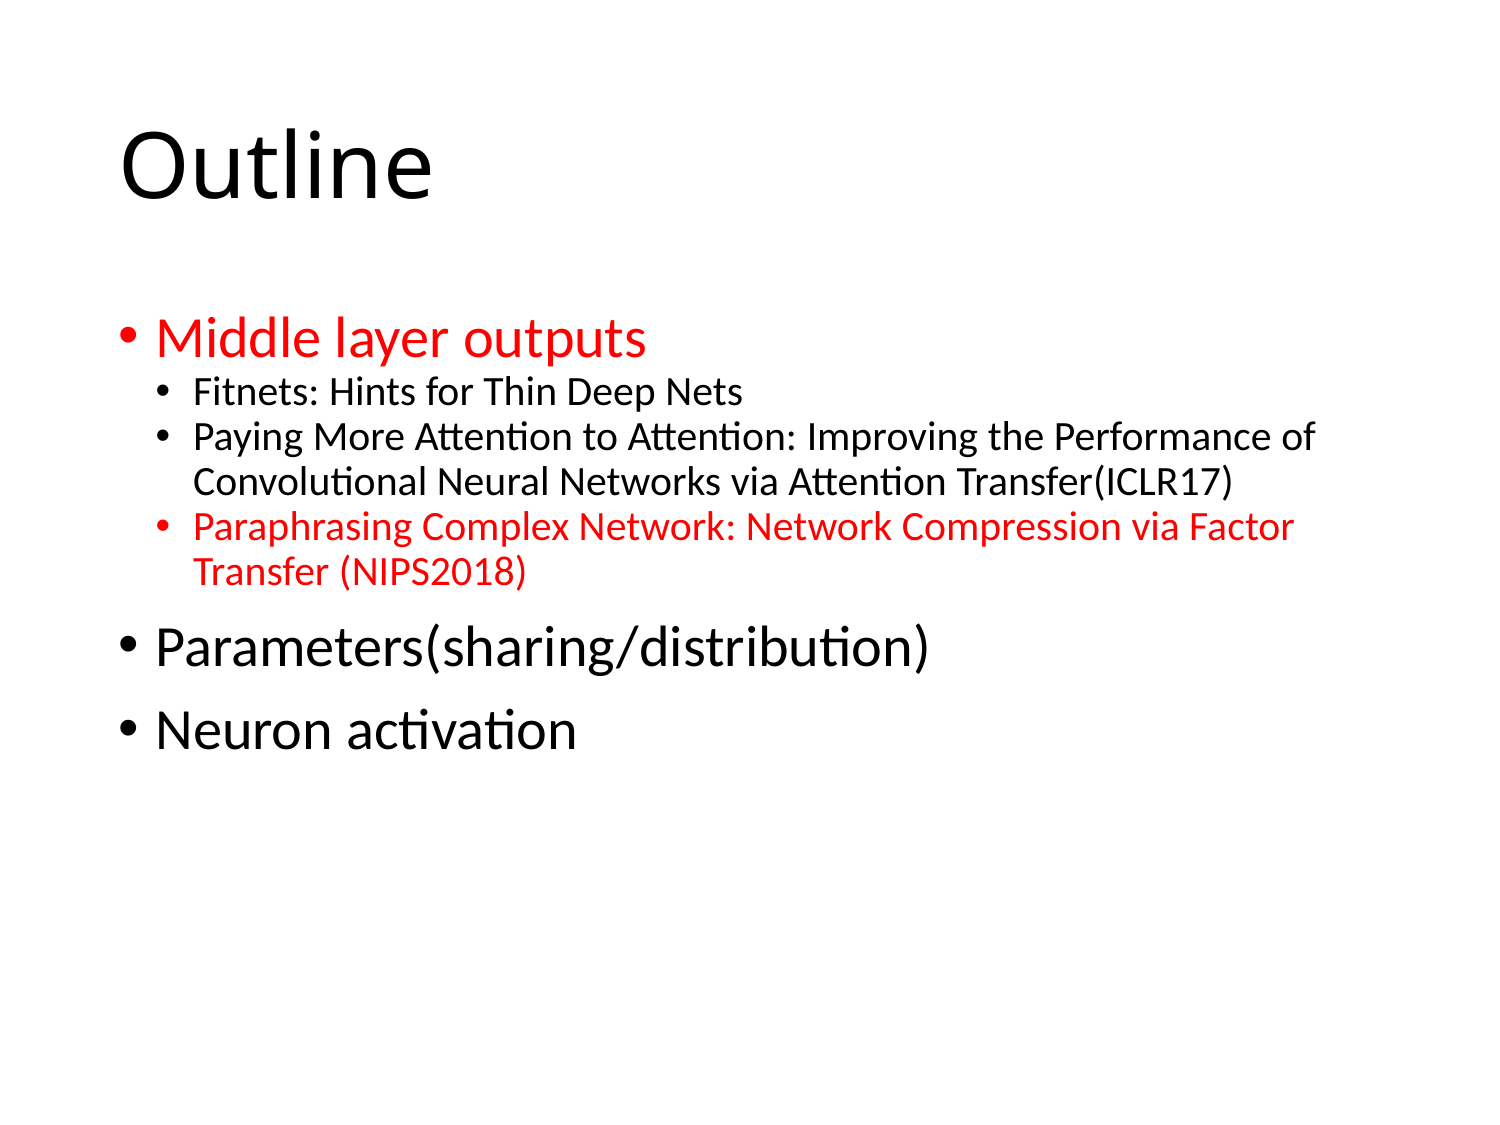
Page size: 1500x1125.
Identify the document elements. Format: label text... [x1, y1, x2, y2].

title Outline [103, 59, 1397, 278]
list Middle layer outputs Fitnets: Hints for Thin Deep Nets Paying More Attention to Attention: Improving the Performance of Convolutional Neural Networks via Attention Transfer(ICLR17) Paraphrasing Complex Network: Network Compression via Factor Transfer (NIPS2018) Parameters(sharing/distribution) Neuron activation [103, 299, 1397, 1014]
